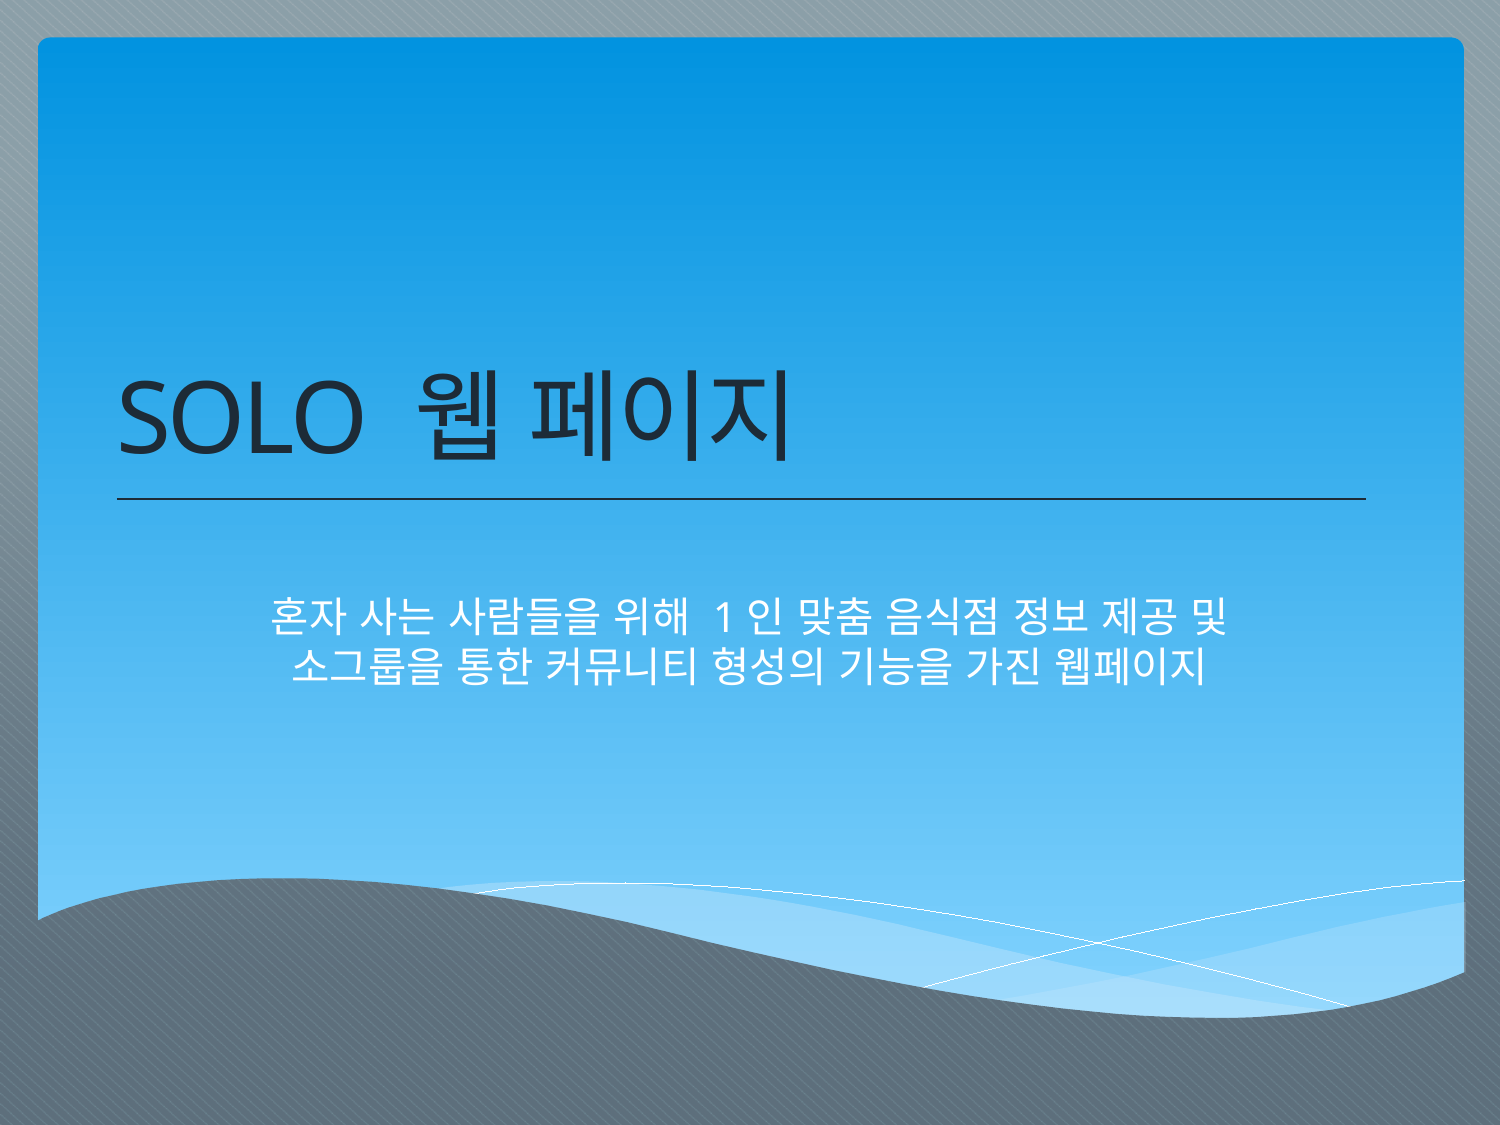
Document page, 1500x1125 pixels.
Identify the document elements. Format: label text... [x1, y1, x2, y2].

picture [0, 0, 1500, 1125]
title SOLO 웹 페이지 [101, 162, 1376, 483]
subtitle 혼자 사는 사람들을 위해 1인 맞춤 음식점 정보 제공 및 소그룹을 통한 커뮤니티 형성의 기능을 가진 웹페이지 [225, 583, 1275, 825]
